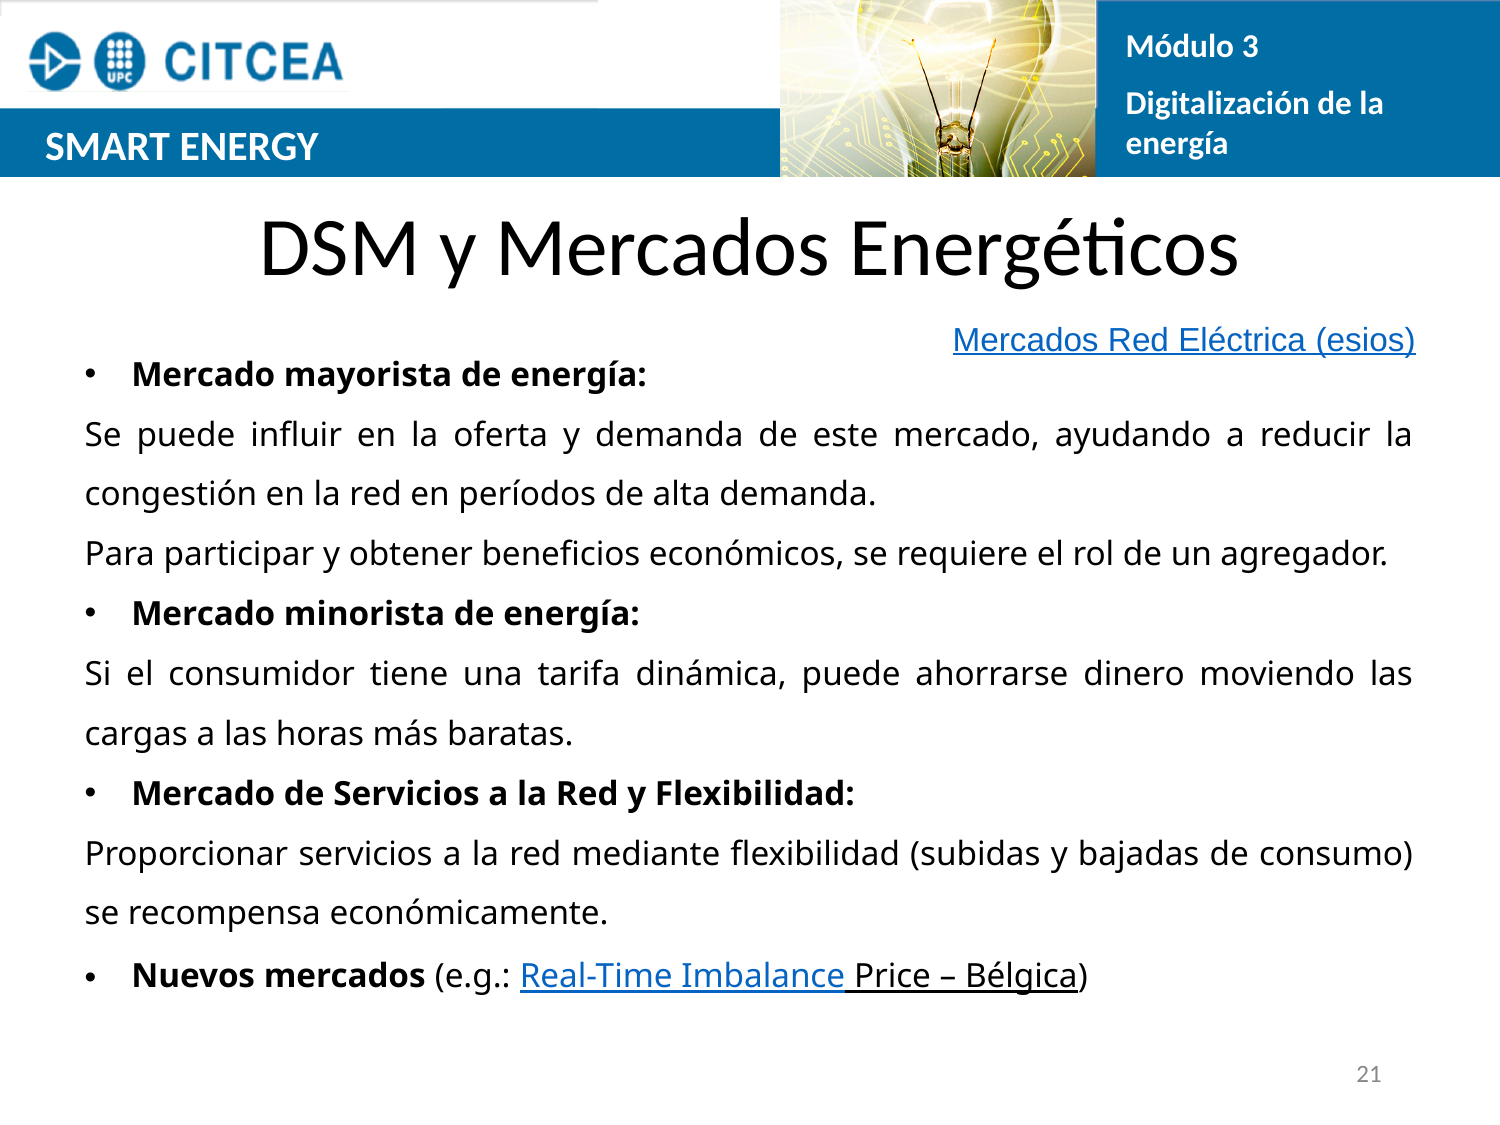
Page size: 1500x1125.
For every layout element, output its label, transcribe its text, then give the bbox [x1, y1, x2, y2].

picture [0, 0, 598, 108]
picture [780, 0, 1500, 177]
text_box Módulo 3 Digitalización de la energía [1098, 14, 1412, 171]
slide_number 21 [1059, 1042, 1397, 1103]
text_box Mercados Red Eléctrica (esios) [925, 310, 1431, 366]
text_box Mercado mayorista de energía: Se puede influir en la oferta y demanda de este mercado, ayudando a reducir la congestión en la red en períodos de alta demanda. Para participar y obtener beneficios económicos, se requiere el rol de un agregador. Mercado minorista de energía: Si el consumidor tiene una tarifa dinámica, puede ahorrarse dinero moviendo las cargas a las horas más baratas. Mercado de Servicios a la Red y Flexibilidad: Proporcionar servicios a la red mediante flexibilidad (subidas y bajadas de consumo) se recompensa económicamente. Nuevos mercados (e.g.: Real-Time Imbalance Price – Bélgica) [69, 317, 1431, 1024]
title DSM y Mercados Energéticos [103, 185, 1397, 311]
